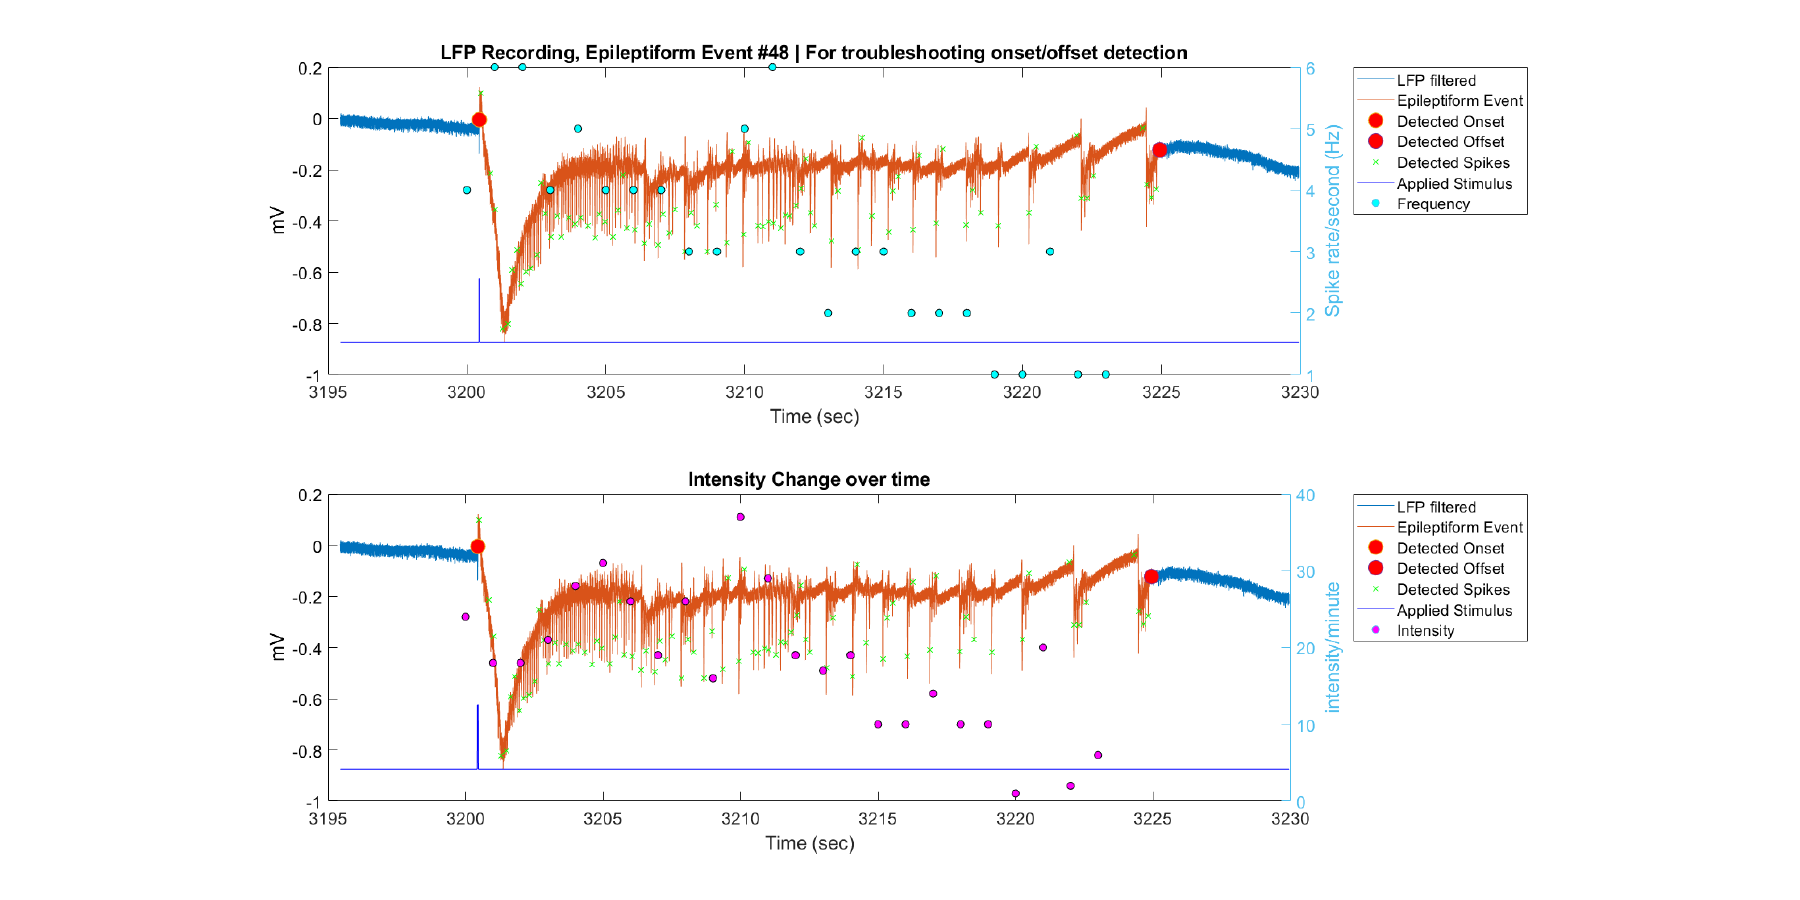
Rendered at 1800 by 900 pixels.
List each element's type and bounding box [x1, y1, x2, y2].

picture [126, 0, 1674, 900]
